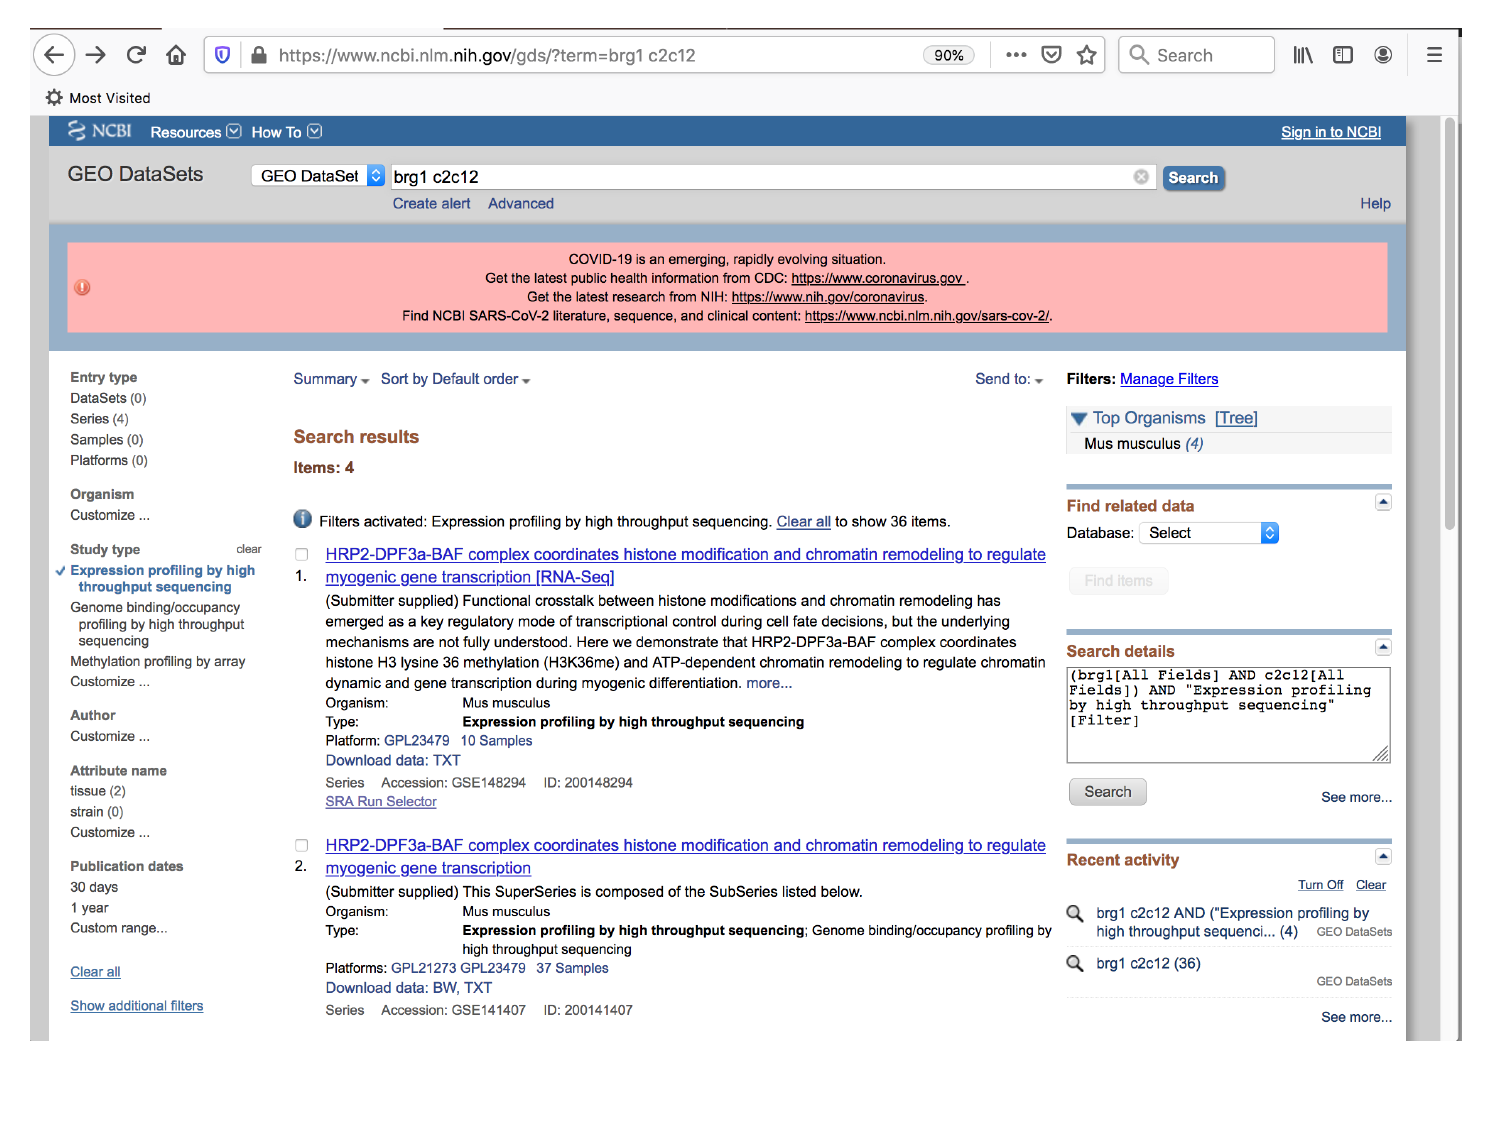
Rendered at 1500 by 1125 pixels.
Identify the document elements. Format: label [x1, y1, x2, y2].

picture [30, 28, 1463, 1041]
